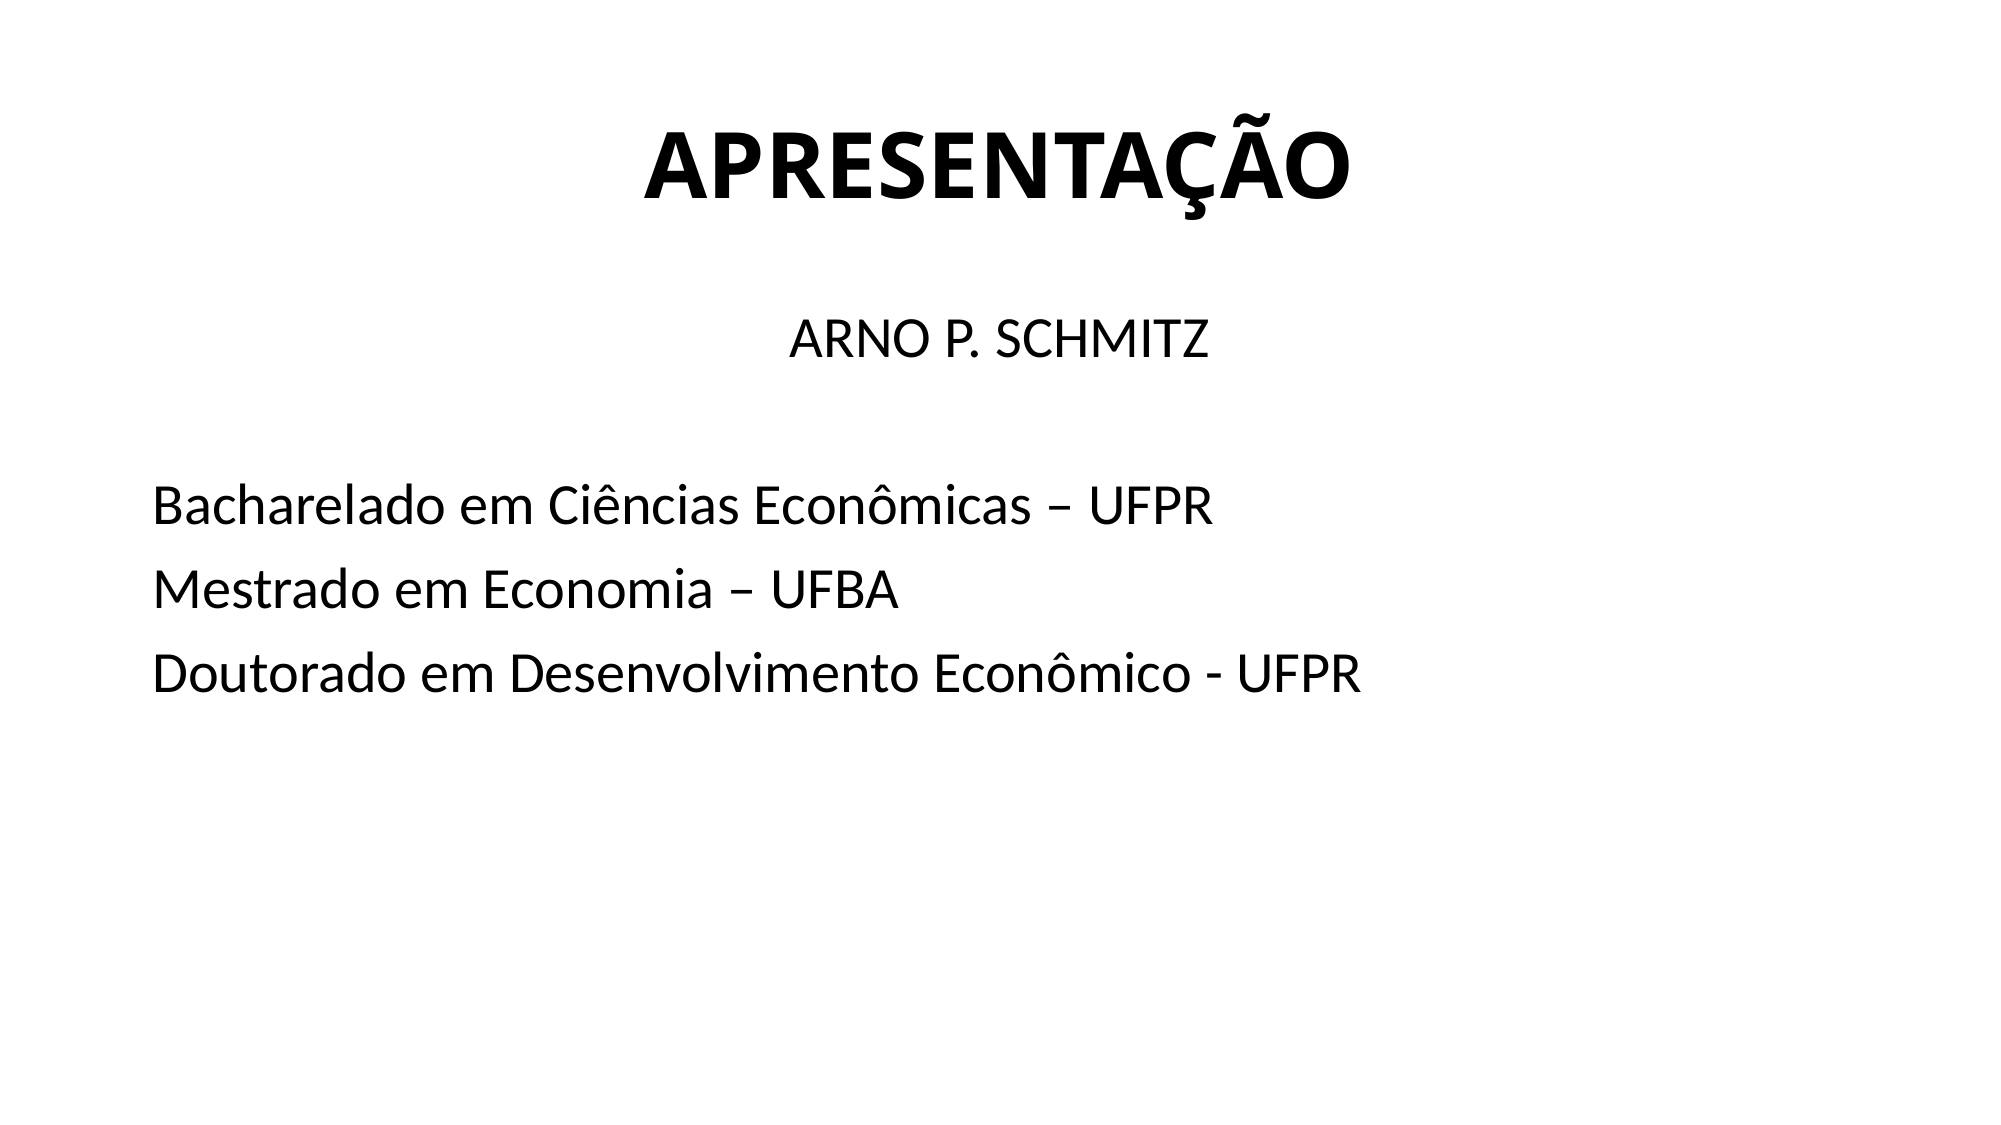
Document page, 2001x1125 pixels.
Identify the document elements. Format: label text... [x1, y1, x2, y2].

title APRESENTAÇÃO [137, 59, 1863, 278]
list ARNO P. SCHMITZ Bacharelado em Ciências Econômicas – UFPR Mestrado em Economia – UFBA Doutorado em Desenvolvimento Econômico - UFPR [137, 299, 1863, 1014]
